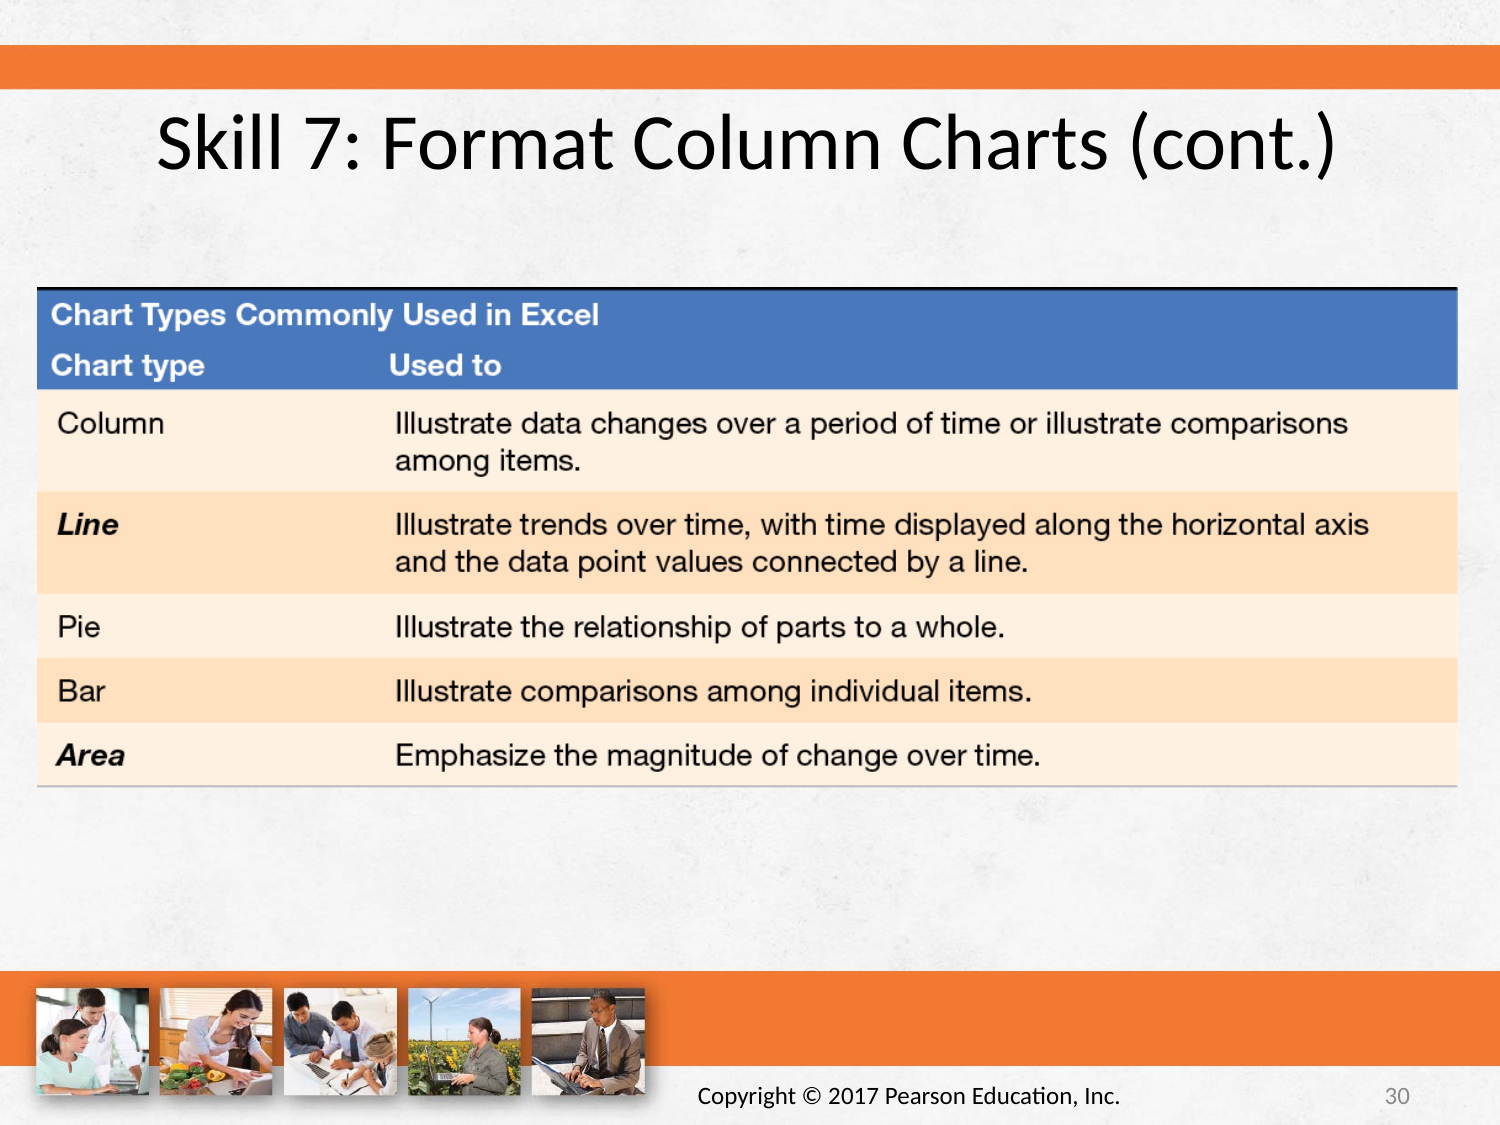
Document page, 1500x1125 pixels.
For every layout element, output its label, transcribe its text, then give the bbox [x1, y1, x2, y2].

title Skill 7: Format Column Charts (cont.) [99, 45, 1398, 231]
slide_number 30 [1074, 1065, 1425, 1125]
footer Copyright © 2017 Pearson Education, Inc. [650, 1064, 1175, 1125]
picture [0, 0, 1500, 1125]
